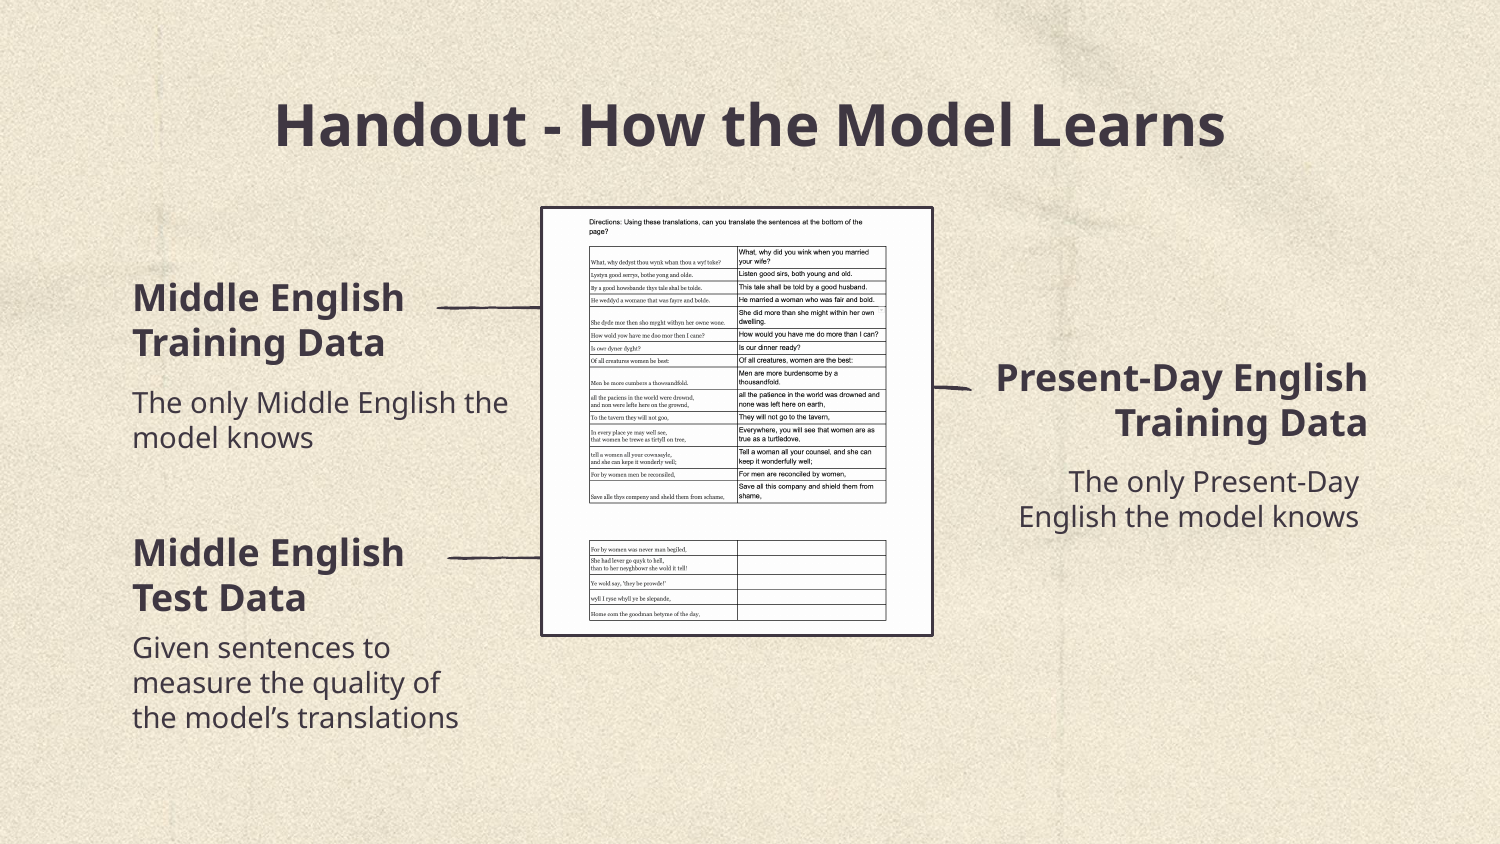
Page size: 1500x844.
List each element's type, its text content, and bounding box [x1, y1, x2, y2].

subtitle Present-Day English Training Data [956, 338, 1384, 449]
text_box [501, 556, 537, 560]
subtitle Middle English Test Data [116, 513, 501, 615]
title Handout - How the Model Learns [116, 72, 1383, 167]
picture [0, 0, 1500, 844]
subtitle Middle English Training Data [116, 259, 460, 369]
text_box [937, 385, 956, 391]
text_box [460, 306, 537, 310]
subtitle The only Middle English the model knows [116, 369, 532, 541]
subtitle Given sentences to measure the quality of the model’s translations [117, 614, 501, 786]
subtitle The only Present-Day English the model knows [946, 448, 1375, 572]
